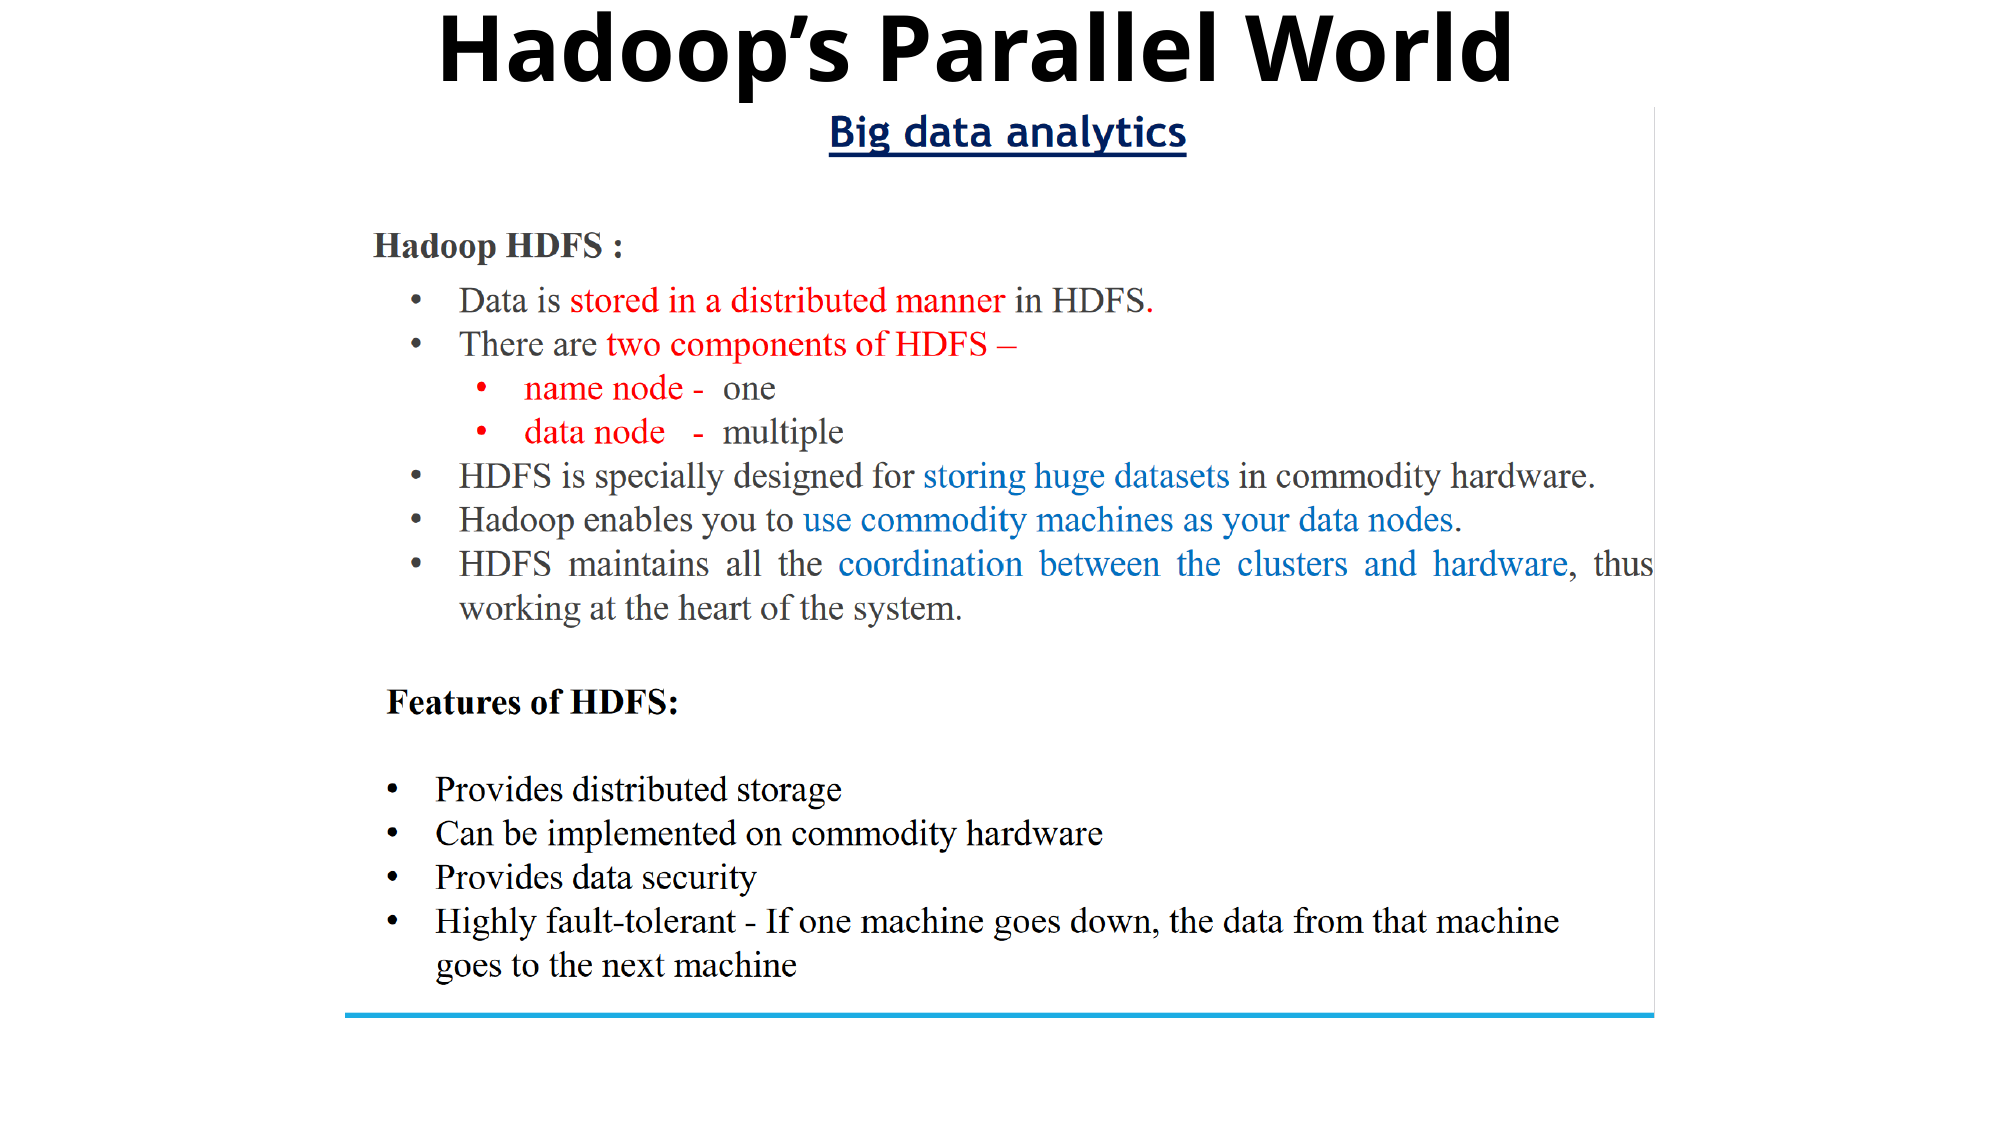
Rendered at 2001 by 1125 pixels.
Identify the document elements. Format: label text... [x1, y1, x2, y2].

title Hadoop’s Parallel World [114, 0, 1839, 113]
picture [345, 107, 1655, 1018]
